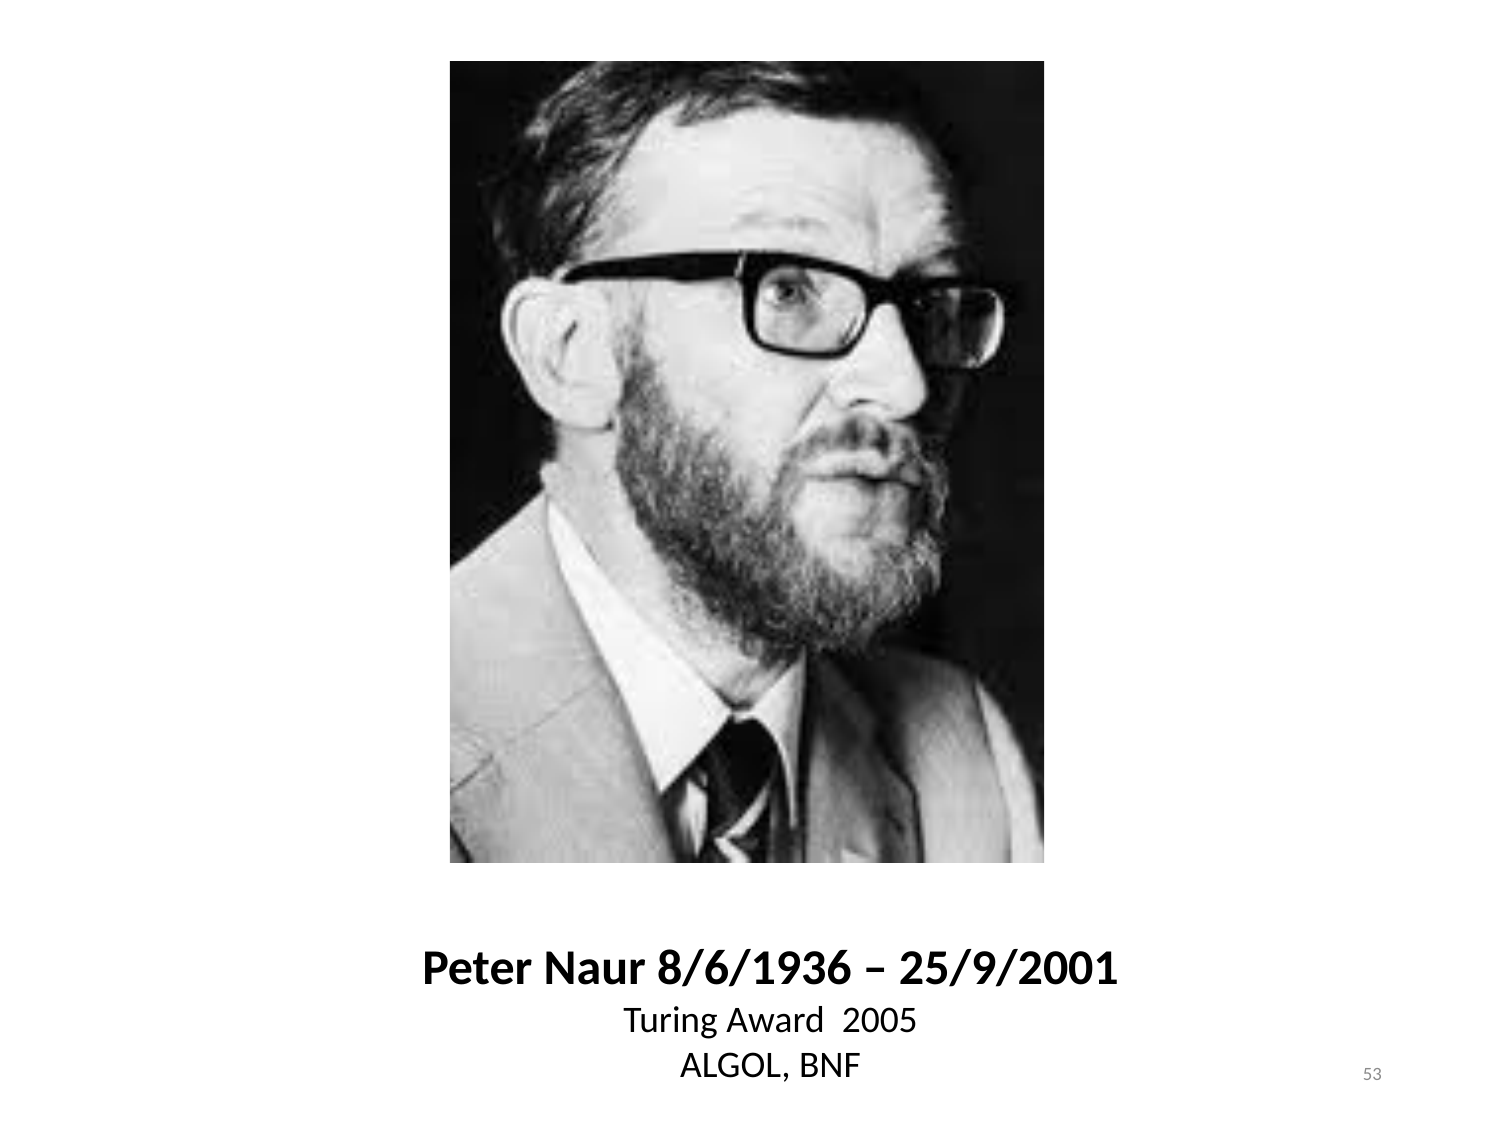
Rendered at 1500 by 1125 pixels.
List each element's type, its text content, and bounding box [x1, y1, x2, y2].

slide_number 53 [1059, 1042, 1397, 1103]
picture [449, 61, 1045, 863]
text_box Peter Naur 8/6/1936 – 25/9/2001 Turing Award 2005 ALGOL, BNF [407, 927, 1134, 1093]
